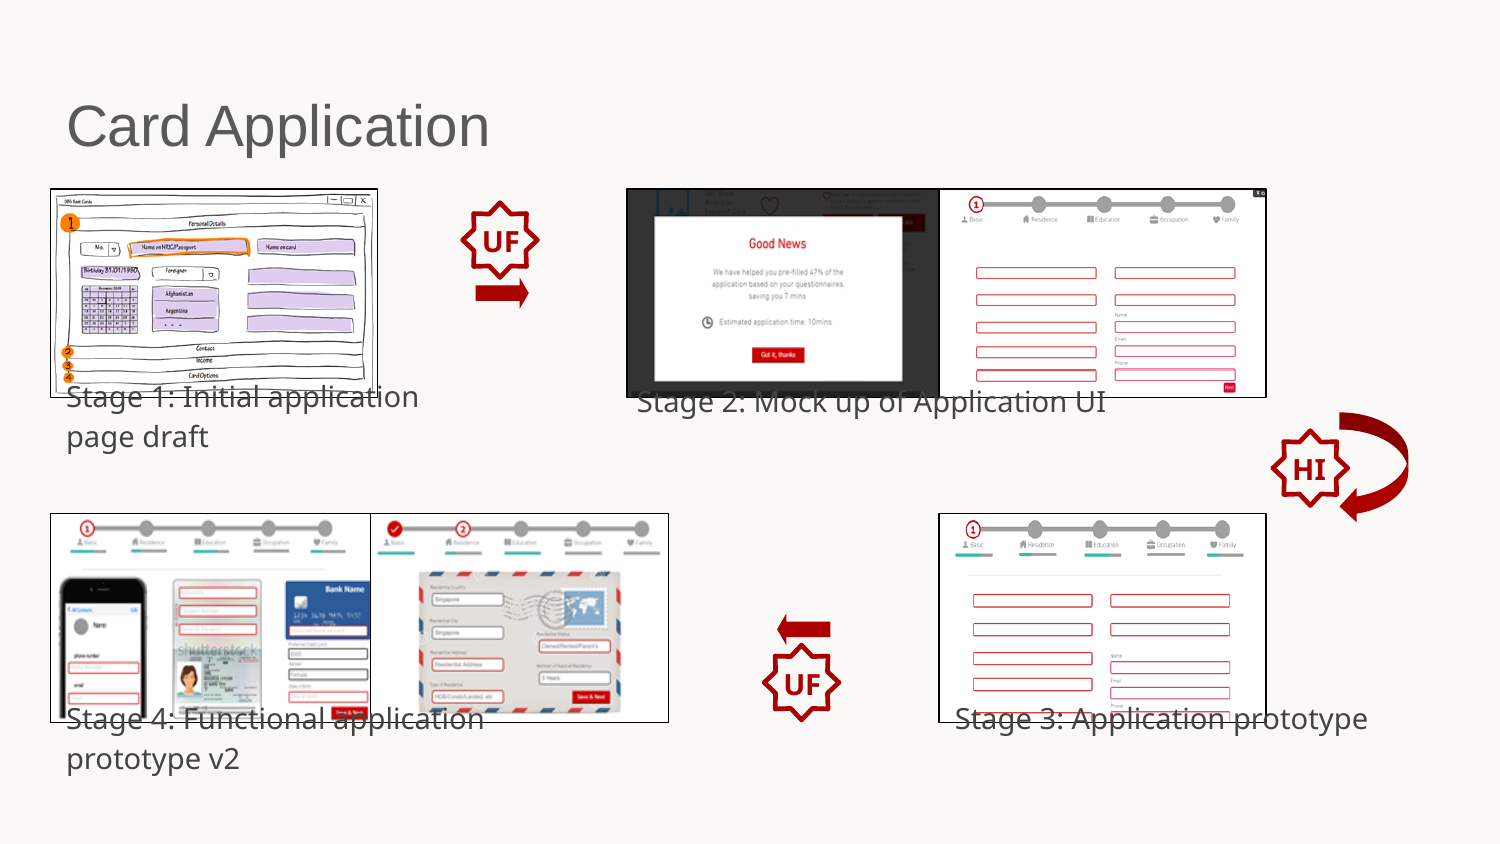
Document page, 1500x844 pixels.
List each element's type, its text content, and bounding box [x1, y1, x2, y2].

list Stage 4: Functional application prototype v2 [51, 729, 622, 783]
text_box [1339, 412, 1409, 523]
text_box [763, 644, 844, 721]
list Stage 3: Application prototype [939, 680, 1426, 783]
text_box [777, 613, 831, 643]
text_box [475, 285, 529, 309]
picture [627, 189, 1266, 398]
title Card Application [51, 72, 1449, 167]
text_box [1272, 430, 1353, 506]
list Stage 1: Initial application page draft [51, 358, 454, 461]
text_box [462, 202, 542, 278]
picture [939, 513, 1266, 722]
picture [50, 513, 668, 722]
picture [50, 189, 377, 398]
list Stage 2: Mock up of Application UI [621, 362, 1266, 465]
